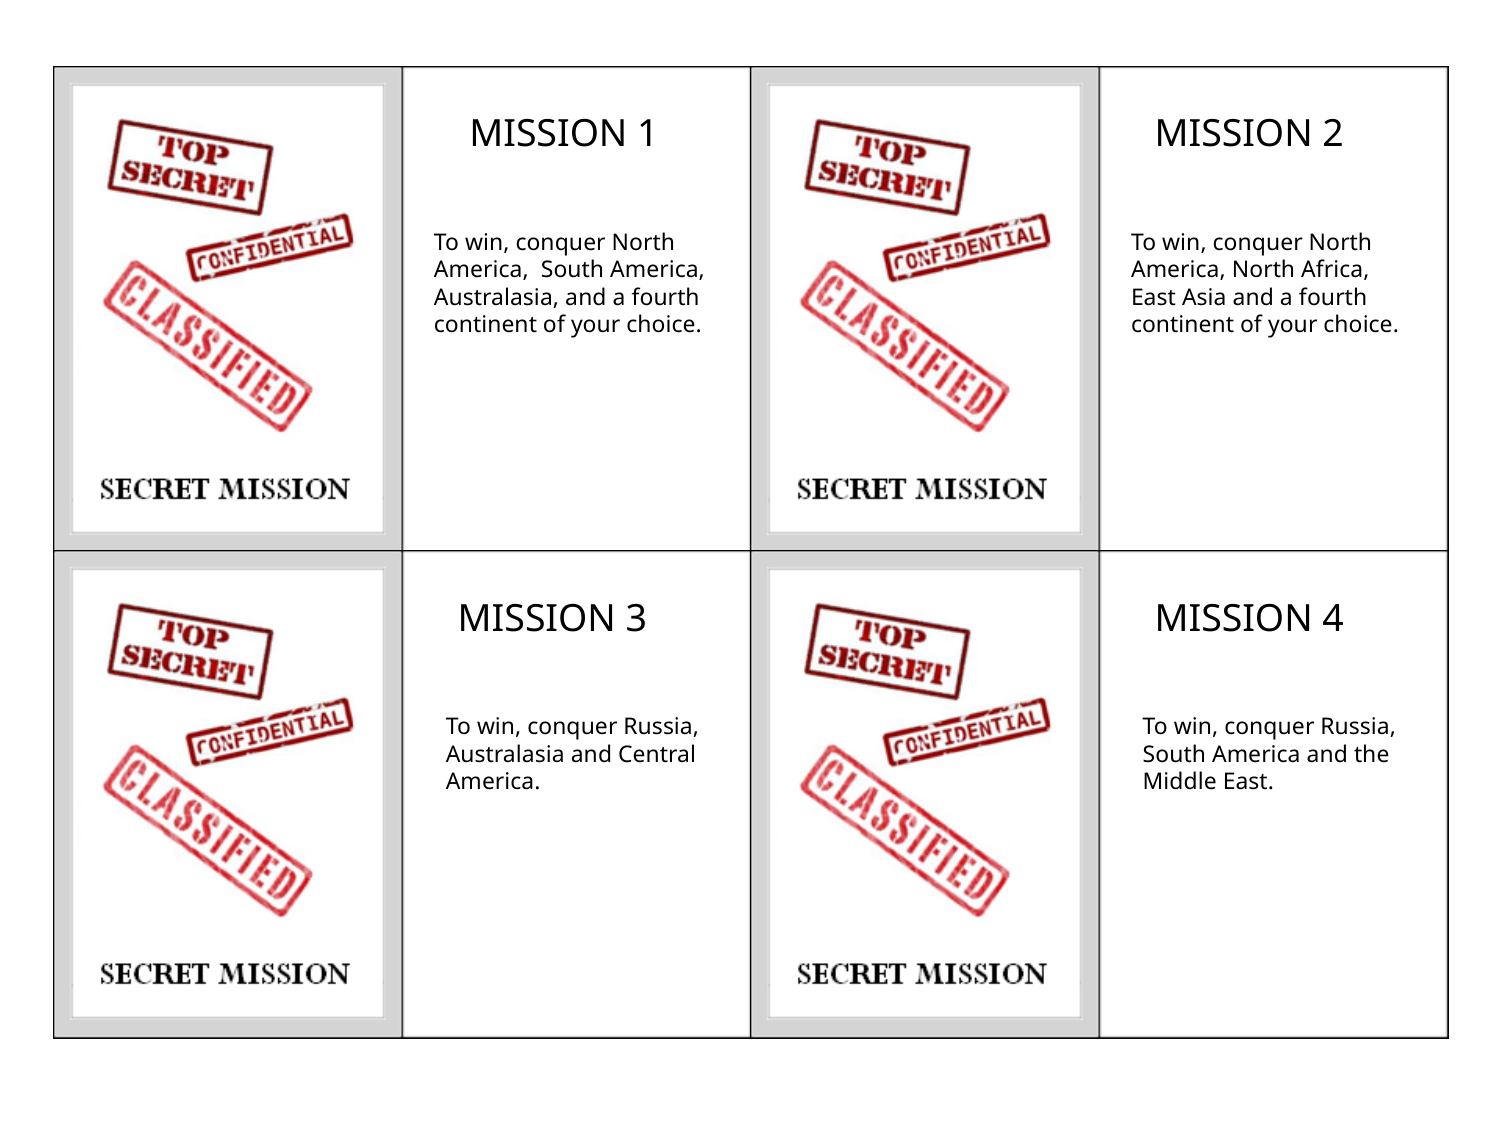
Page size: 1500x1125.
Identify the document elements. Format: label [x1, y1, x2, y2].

picture [52, 66, 1449, 1039]
